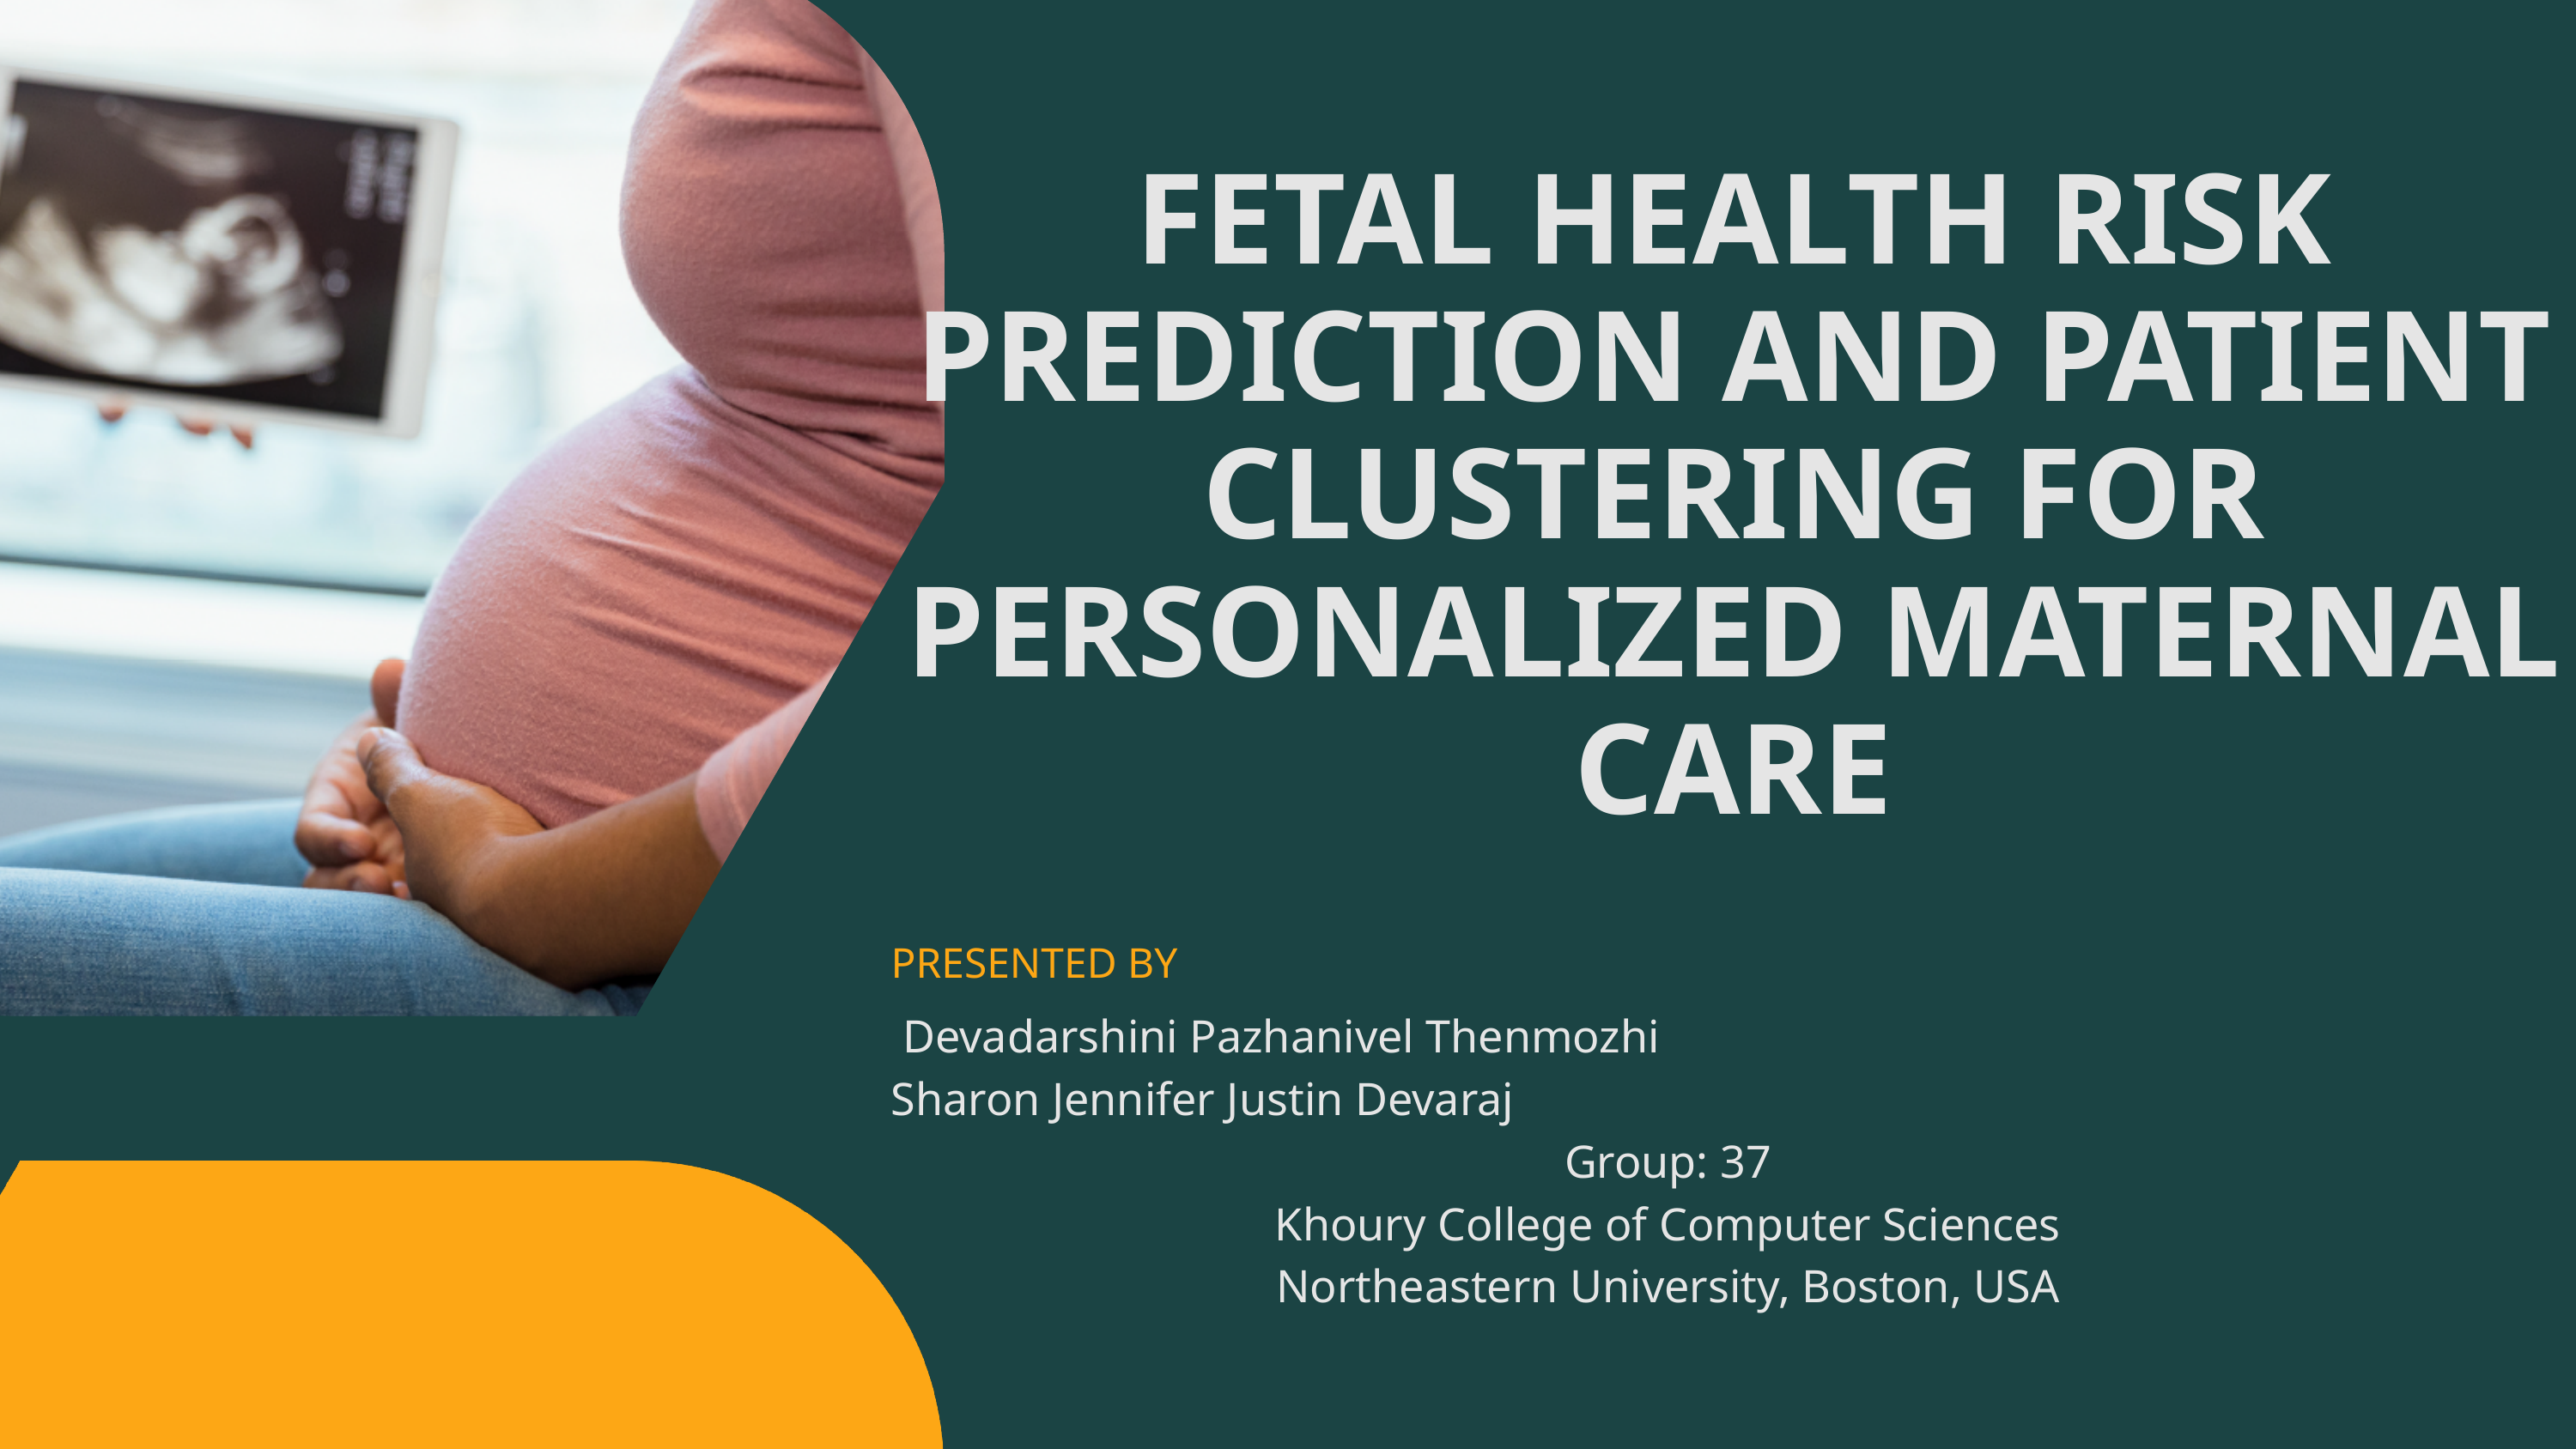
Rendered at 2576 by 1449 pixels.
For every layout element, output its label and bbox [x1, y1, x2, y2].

text_box [890, 144, 2576, 945]
text_box [890, 937, 2445, 1304]
text_box [0, 1161, 945, 1449]
text_box [0, 0, 945, 1016]
